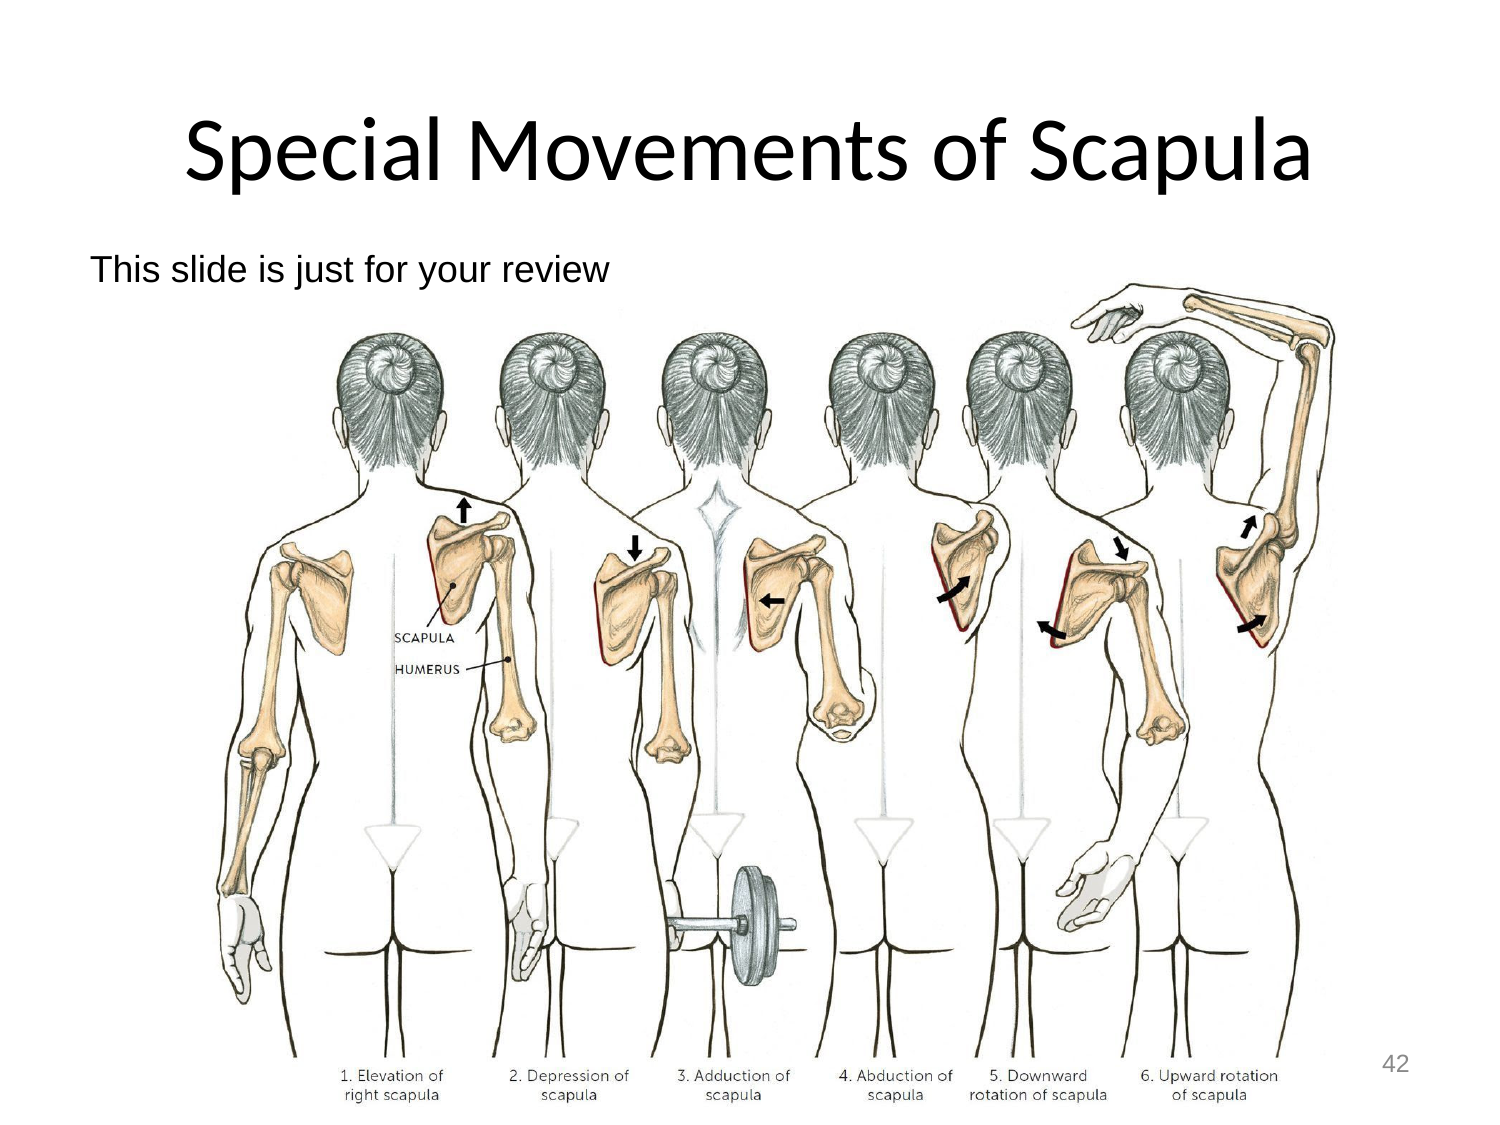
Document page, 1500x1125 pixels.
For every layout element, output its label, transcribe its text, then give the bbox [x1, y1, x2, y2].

picture [212, 278, 1338, 1107]
slide_number 42 [1341, 1025, 1425, 1100]
title Special Movements of Scapula [112, 50, 1388, 238]
text_box This slide is just for your review [74, 237, 688, 298]
